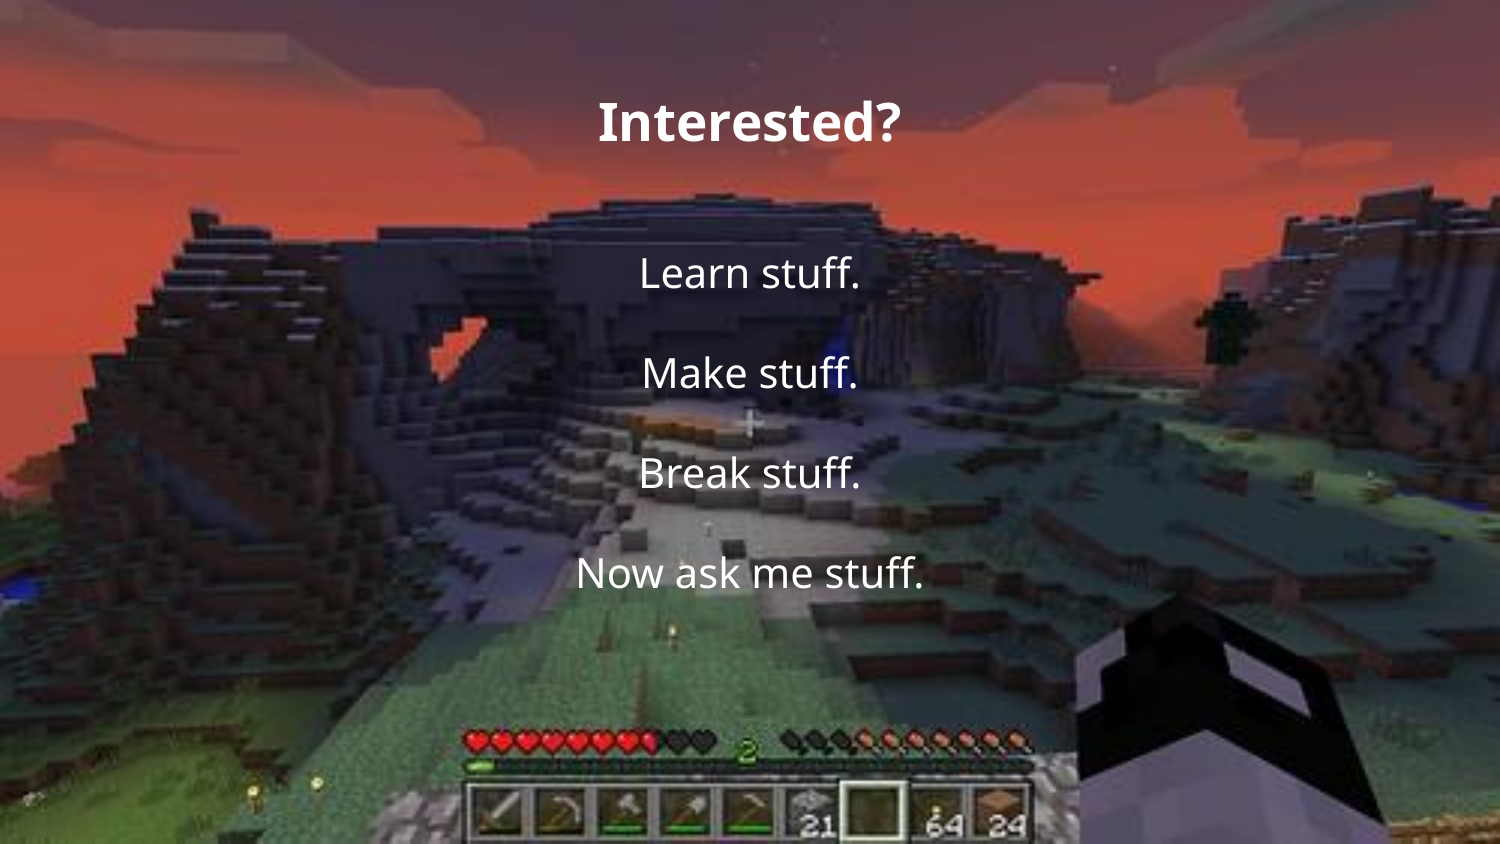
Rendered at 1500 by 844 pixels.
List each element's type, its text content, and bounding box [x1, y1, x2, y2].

text_box Learn stuff. Make stuff. Break stuff. Now ask me stuff. [437, 297, 1063, 547]
picture [0, 0, 1500, 844]
title Interested? [51, 72, 1449, 167]
